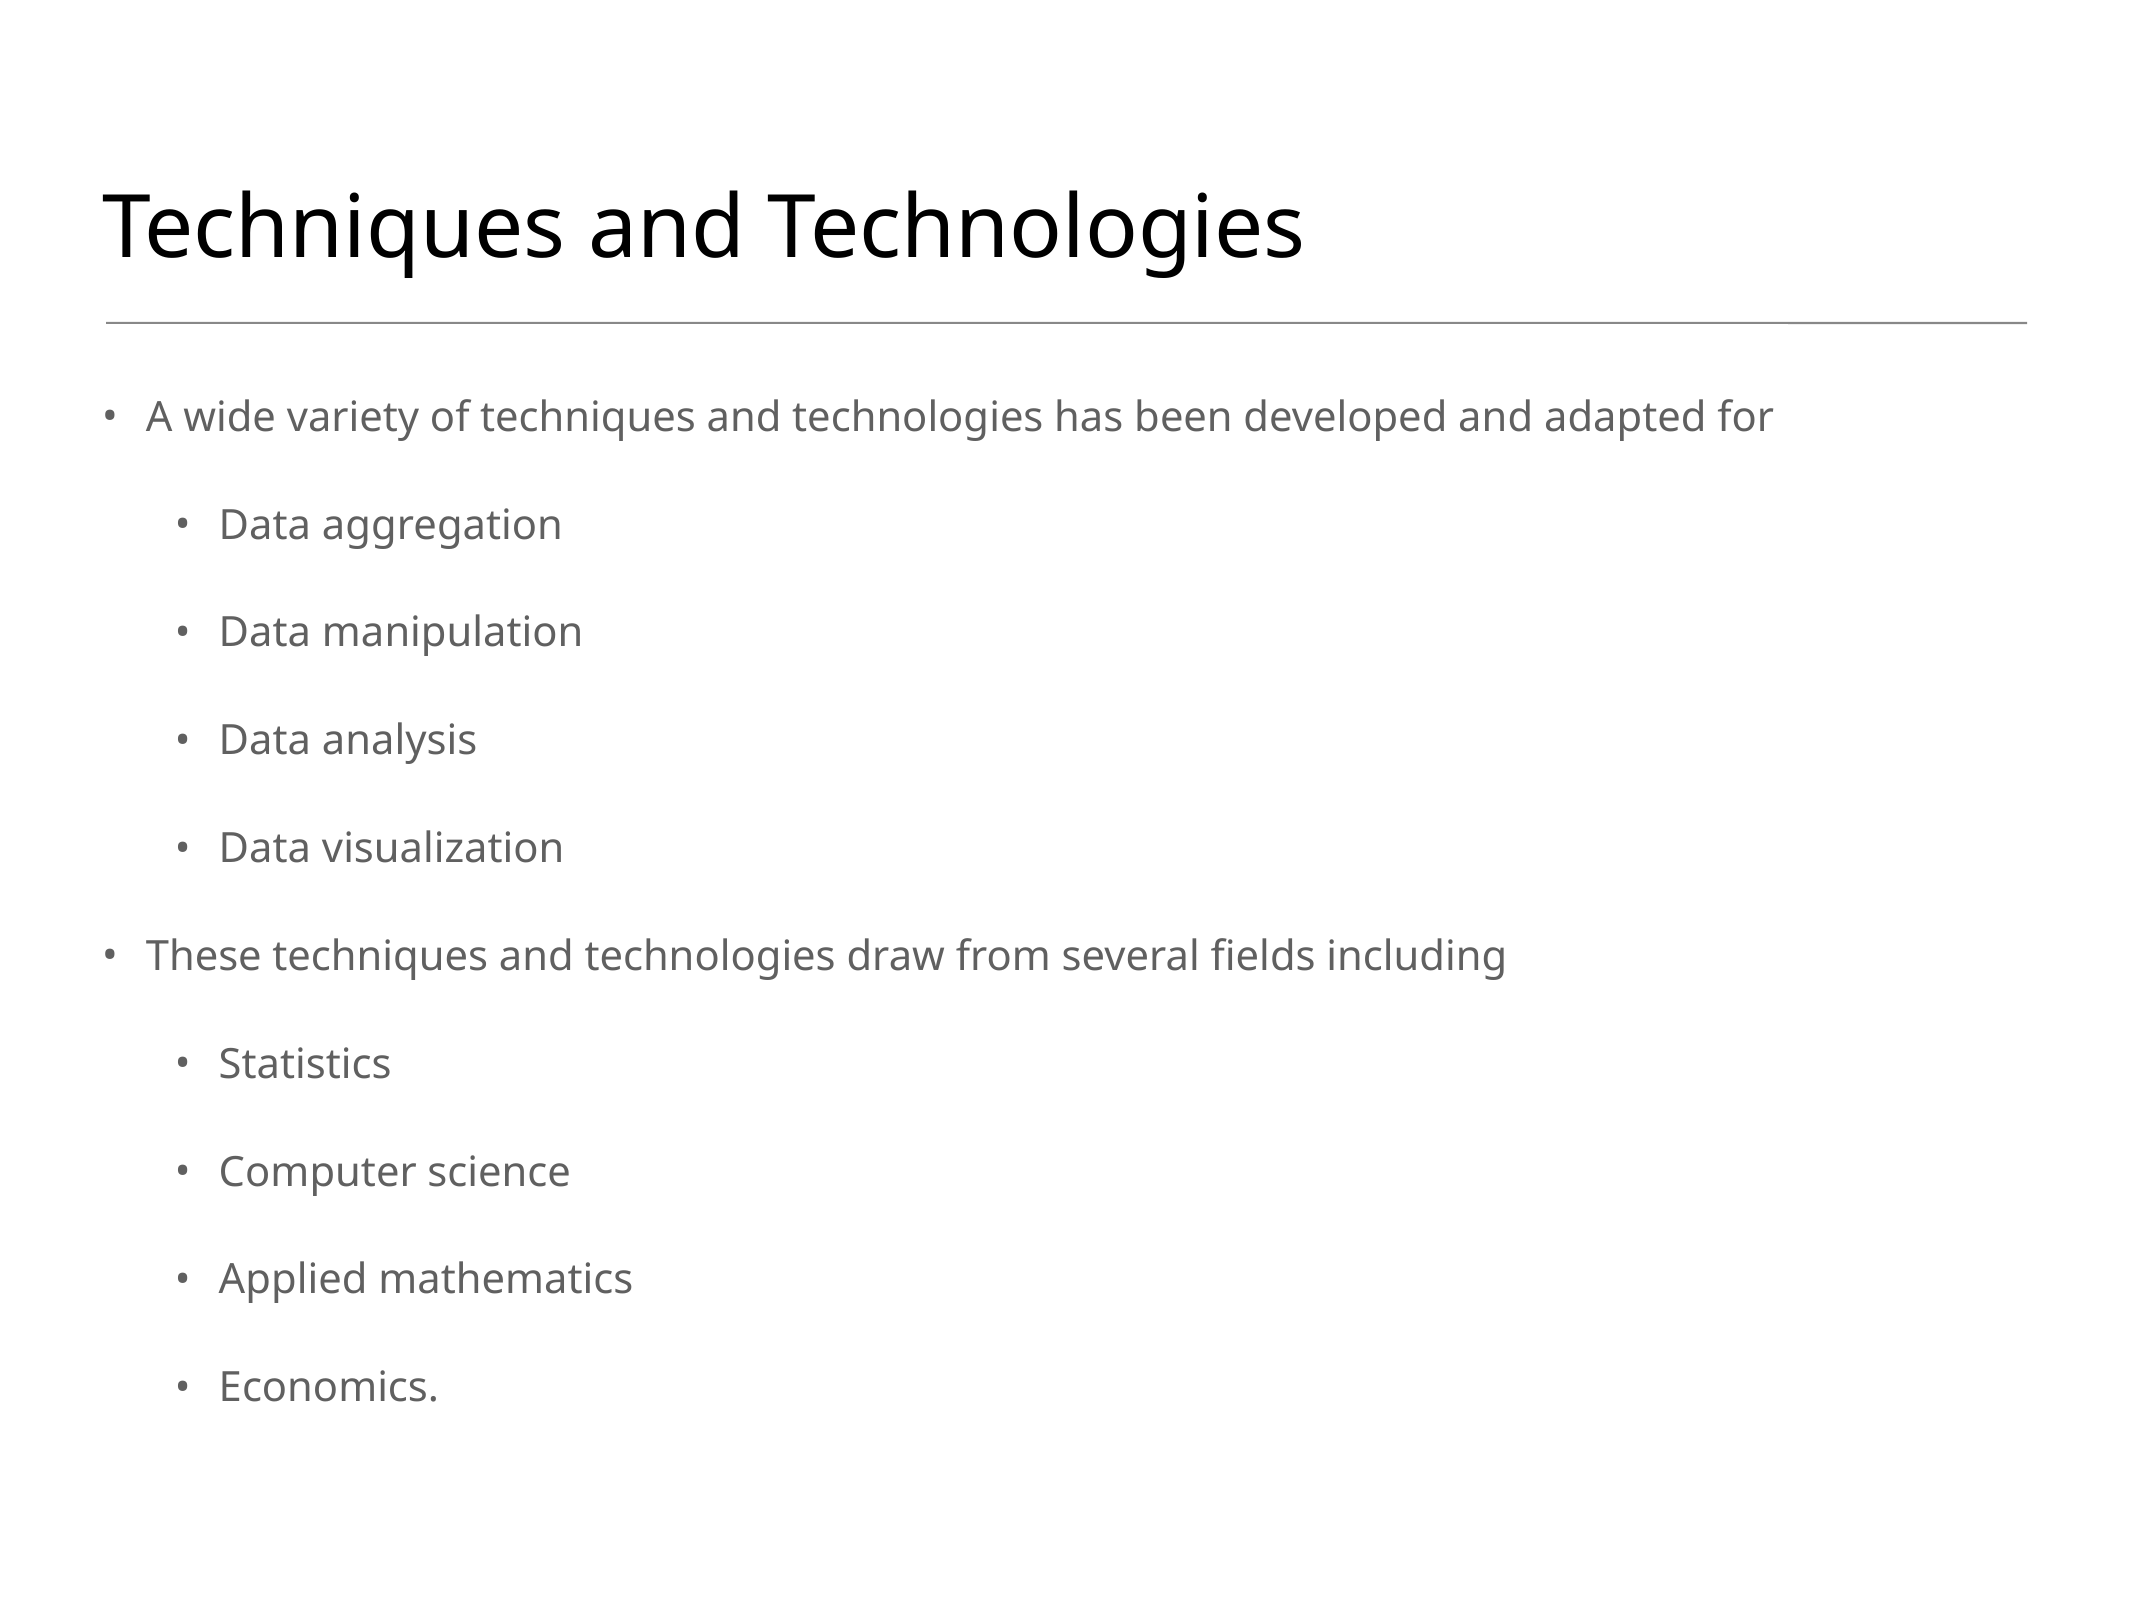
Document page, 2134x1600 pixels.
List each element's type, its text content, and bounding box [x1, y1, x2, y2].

title Techniques and Technologies [93, 54, 2040, 284]
list A wide variety of techniques and technologies has been developed and adapted for Data aggregation Data manipulation Data analysis Data visualization These techniques and technologies draw from several fields including Statistics Computer science Applied mathematics Economics. [93, 381, 2040, 1459]
